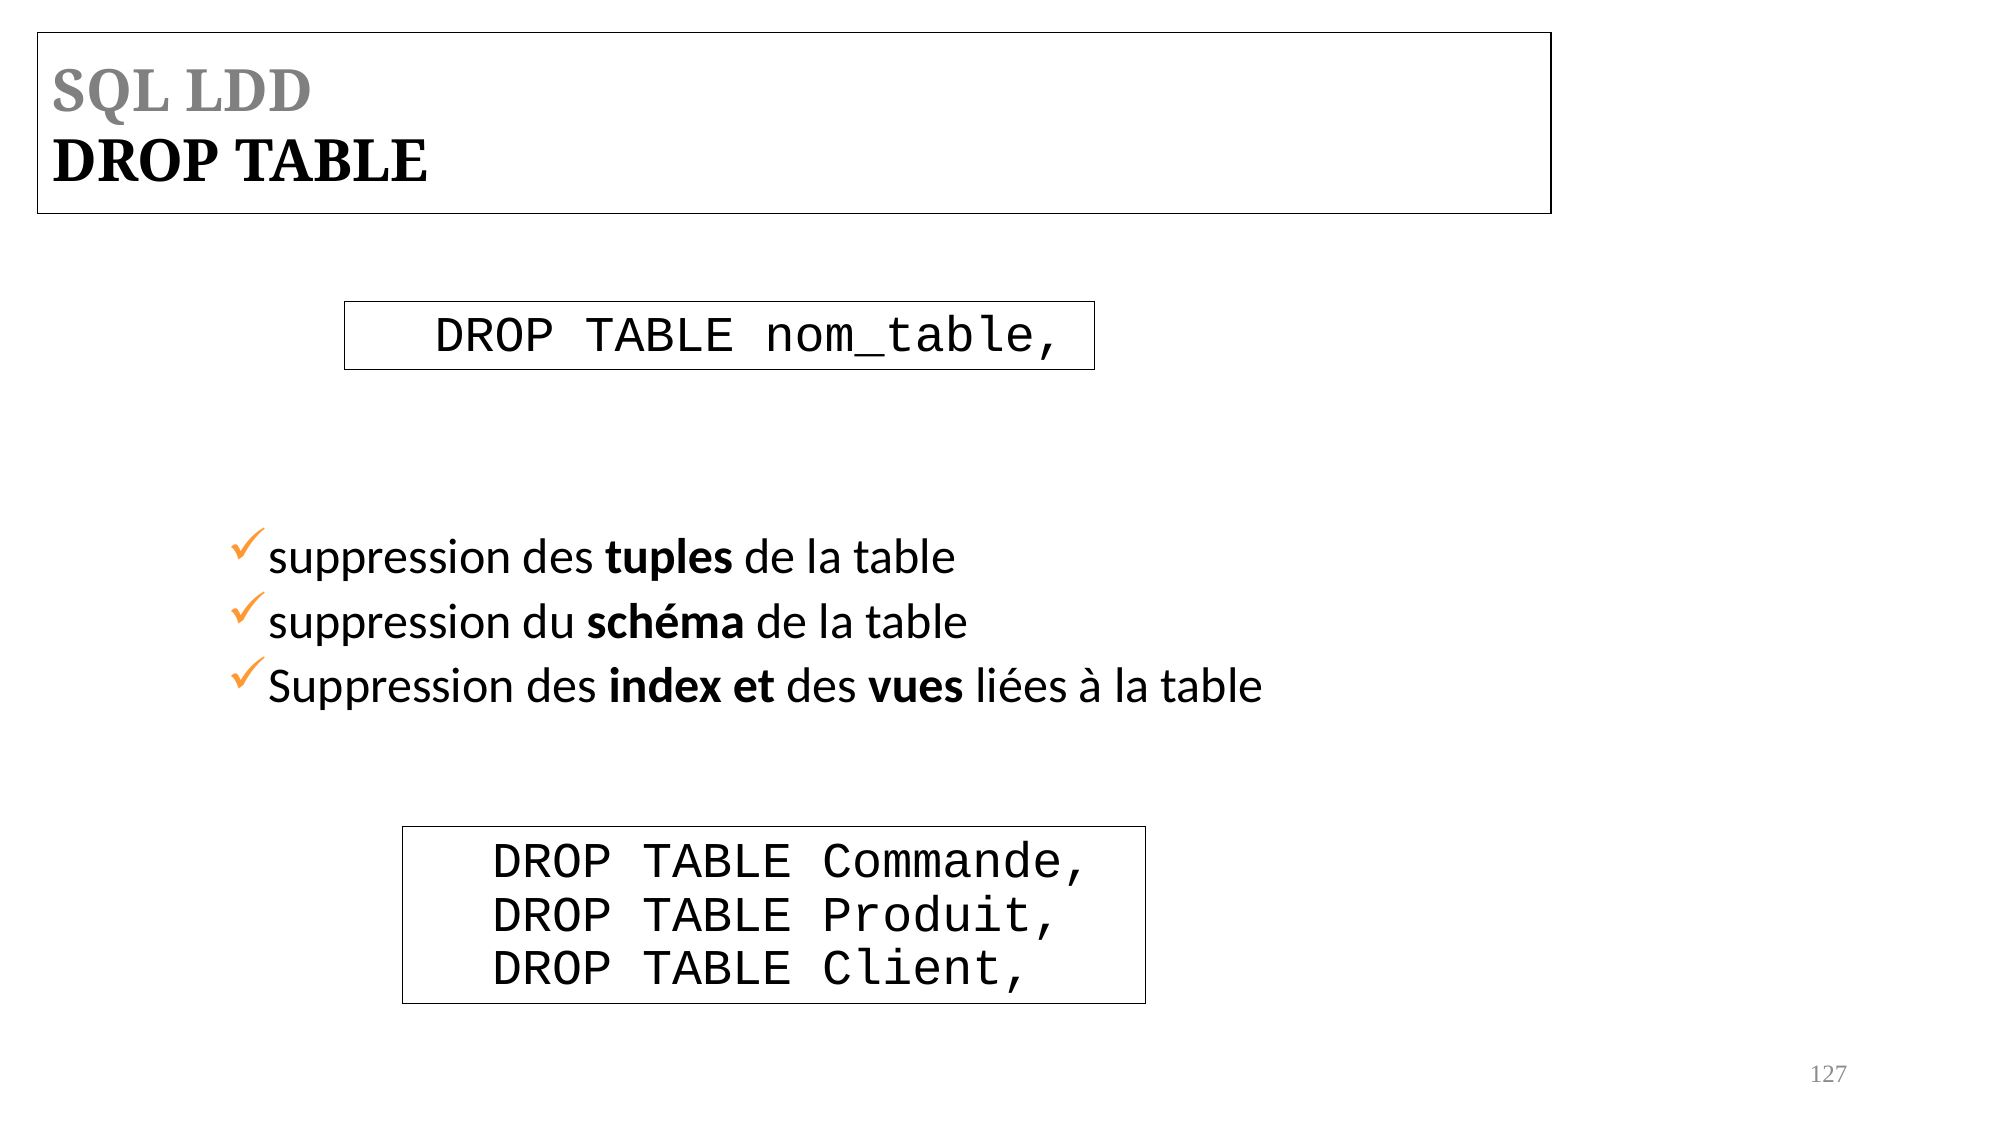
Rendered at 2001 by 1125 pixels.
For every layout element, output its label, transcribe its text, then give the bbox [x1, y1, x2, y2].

text_box DROP TABLE Commande, DROP TABLE Produit, DROP TABLE Client, [402, 826, 1146, 1004]
list suppression des tuples de la table suppression du schéma de la table Suppression des index et des vues liées à la table [137, 472, 1596, 872]
slide_number 127 [1412, 1042, 1863, 1103]
text_box DROP TABLE nom_table, [344, 301, 1095, 370]
text_box SQL LDD DROP TABLE [37, 32, 1551, 214]
